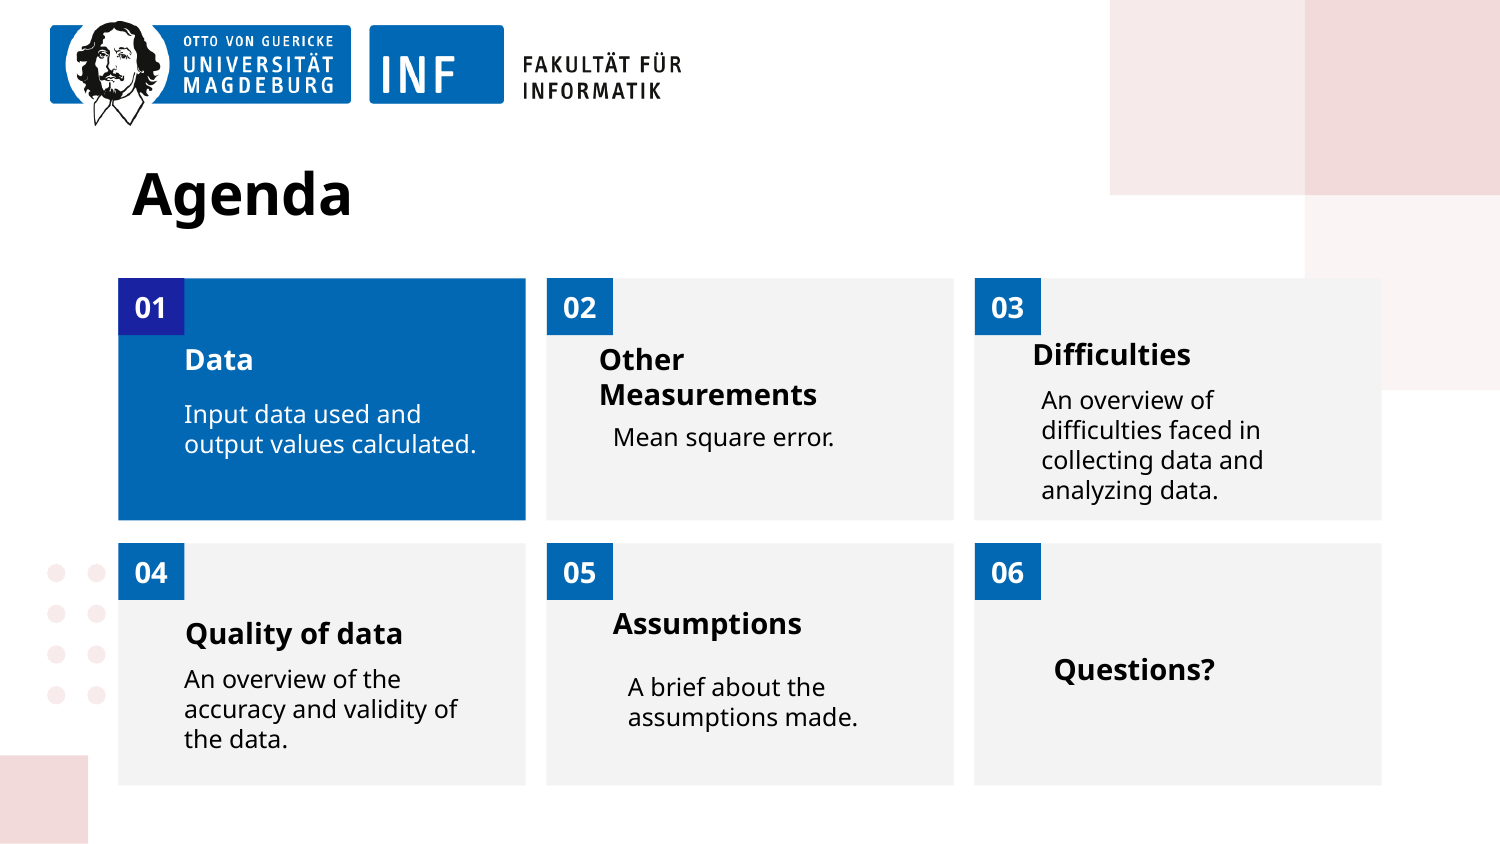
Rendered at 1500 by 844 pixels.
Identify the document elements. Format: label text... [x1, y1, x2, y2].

subtitle A brief about the assumptions made. [612, 656, 942, 740]
picture [49, 21, 682, 127]
subtitle Data [169, 326, 474, 383]
subtitle Quality of data [170, 600, 475, 648]
title 05 [546, 543, 613, 600]
subtitle Input data used and output values calculated. [169, 383, 498, 466]
title 06 [974, 543, 1041, 600]
text_box [118, 278, 526, 521]
subtitle Assumptions [597, 590, 903, 651]
text_box [974, 543, 1382, 786]
text_box [546, 278, 954, 521]
subtitle Questions? [1038, 635, 1343, 693]
title Agenda [116, 141, 1383, 236]
text_box [118, 543, 526, 786]
subtitle An overview of the accuracy and validity of the data. [169, 648, 498, 772]
subtitle Mean square error. [597, 406, 927, 466]
title 04 [118, 543, 185, 600]
subtitle Difficulties [1017, 320, 1322, 384]
subtitle Other Measurements [583, 326, 889, 421]
text_box [974, 278, 1382, 521]
title 01 [118, 278, 185, 336]
text_box [546, 543, 954, 786]
title 02 [546, 278, 613, 336]
subtitle An overview of difficulties faced in collecting data and analyzing data. [1026, 369, 1356, 474]
title 03 [974, 278, 1041, 336]
